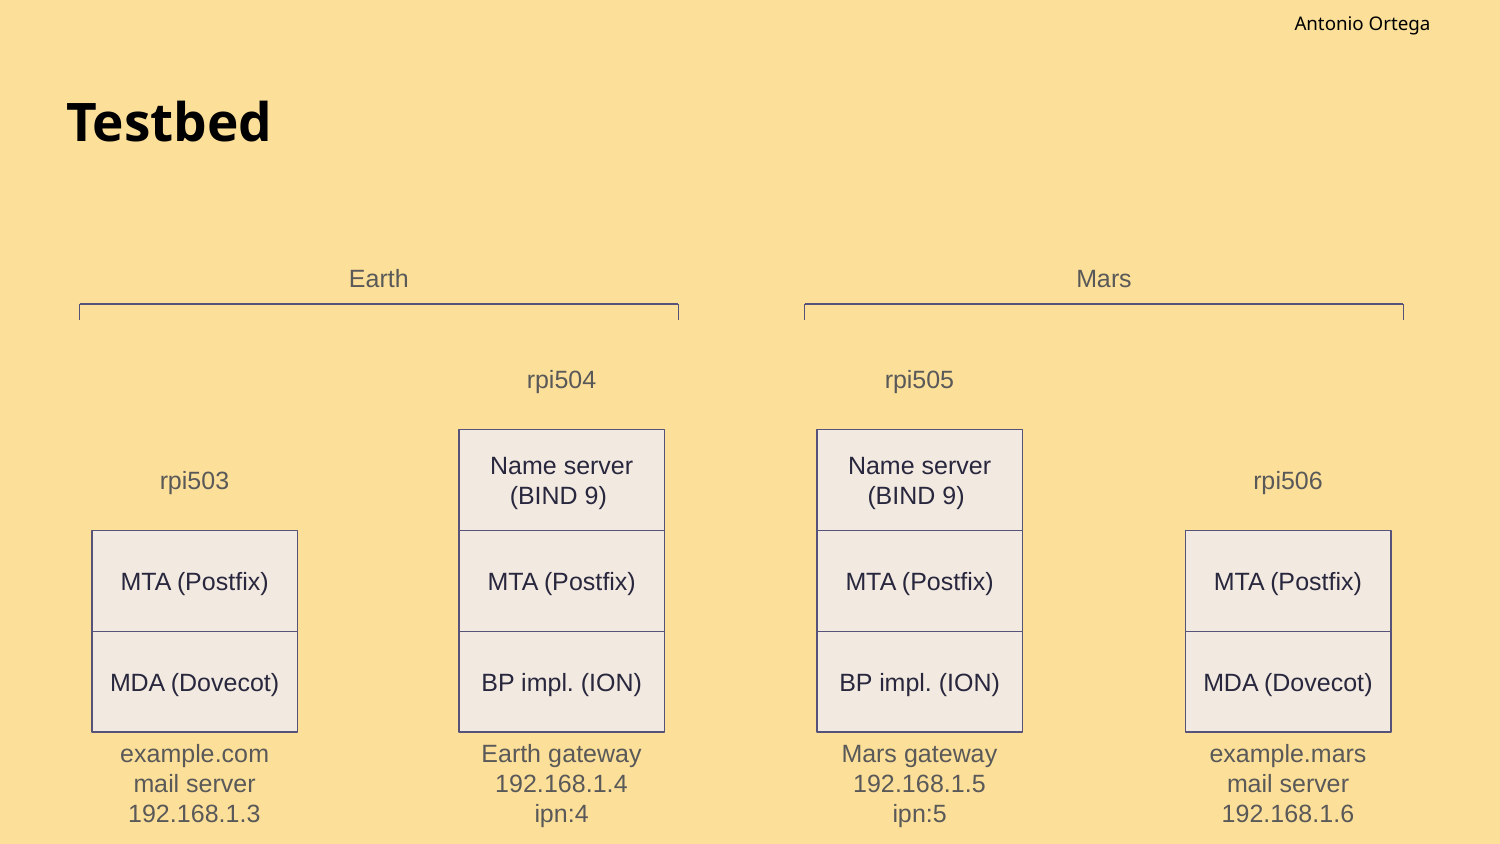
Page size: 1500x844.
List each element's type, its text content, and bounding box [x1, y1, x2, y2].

text_box MDA (Dovecot) [1185, 632, 1391, 732]
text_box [80, 305, 678, 319]
text_box example.com mail server 192.168.1.3 [92, 732, 298, 834]
text_box Mars gateway 192.168.1.5 ipn:5 [816, 732, 1023, 834]
text_box MTA (Postfix) [92, 531, 298, 632]
text_box Earth gateway 192.168.1.4 ipn:4 [459, 732, 665, 834]
text_box MDA (Dovecot) [92, 632, 298, 732]
text_box BP impl. (ION) [459, 632, 665, 732]
text_box rpi504 [459, 328, 665, 430]
text_box example.mars mail server 192.168.1.6 [1185, 732, 1391, 834]
text_box rpi503 [92, 429, 298, 531]
text_box Name server (BIND 9) [459, 430, 665, 531]
text_box Earth [286, 250, 472, 303]
text_box Mars [1061, 250, 1147, 303]
title Testbed [51, 72, 1449, 167]
text_box MTA (Postfix) [1185, 531, 1391, 632]
text_box MTA (Postfix) [459, 531, 665, 632]
text_box rpi506 [1185, 429, 1391, 531]
text_box BP impl. (ION) [816, 632, 1023, 732]
text_box MTA (Postfix) [816, 531, 1023, 632]
text_box Name server (BIND 9) [816, 430, 1023, 531]
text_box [802, 303, 1403, 321]
text_box rpi505 [816, 328, 1023, 430]
text_box Antonio Ortega [1279, 0, 1500, 46]
